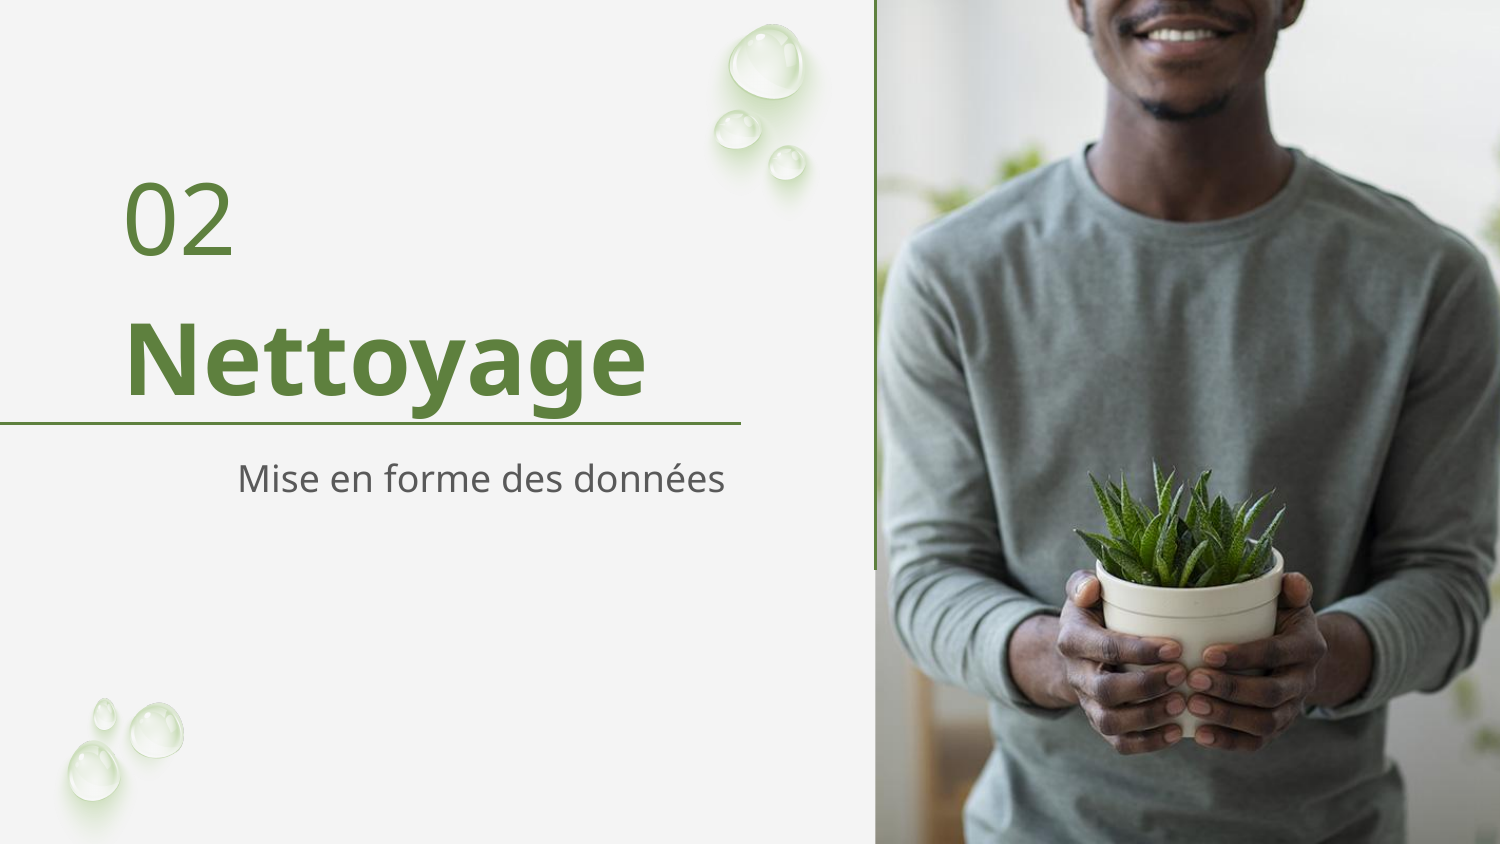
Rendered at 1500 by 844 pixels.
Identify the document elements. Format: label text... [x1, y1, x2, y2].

picture [874, 0, 1500, 844]
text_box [53, 698, 184, 844]
picture [703, 23, 834, 223]
text_box 02 [107, 170, 272, 291]
title Nettoyage [107, 197, 809, 430]
subtitle Mise en forme des données [154, 439, 742, 594]
